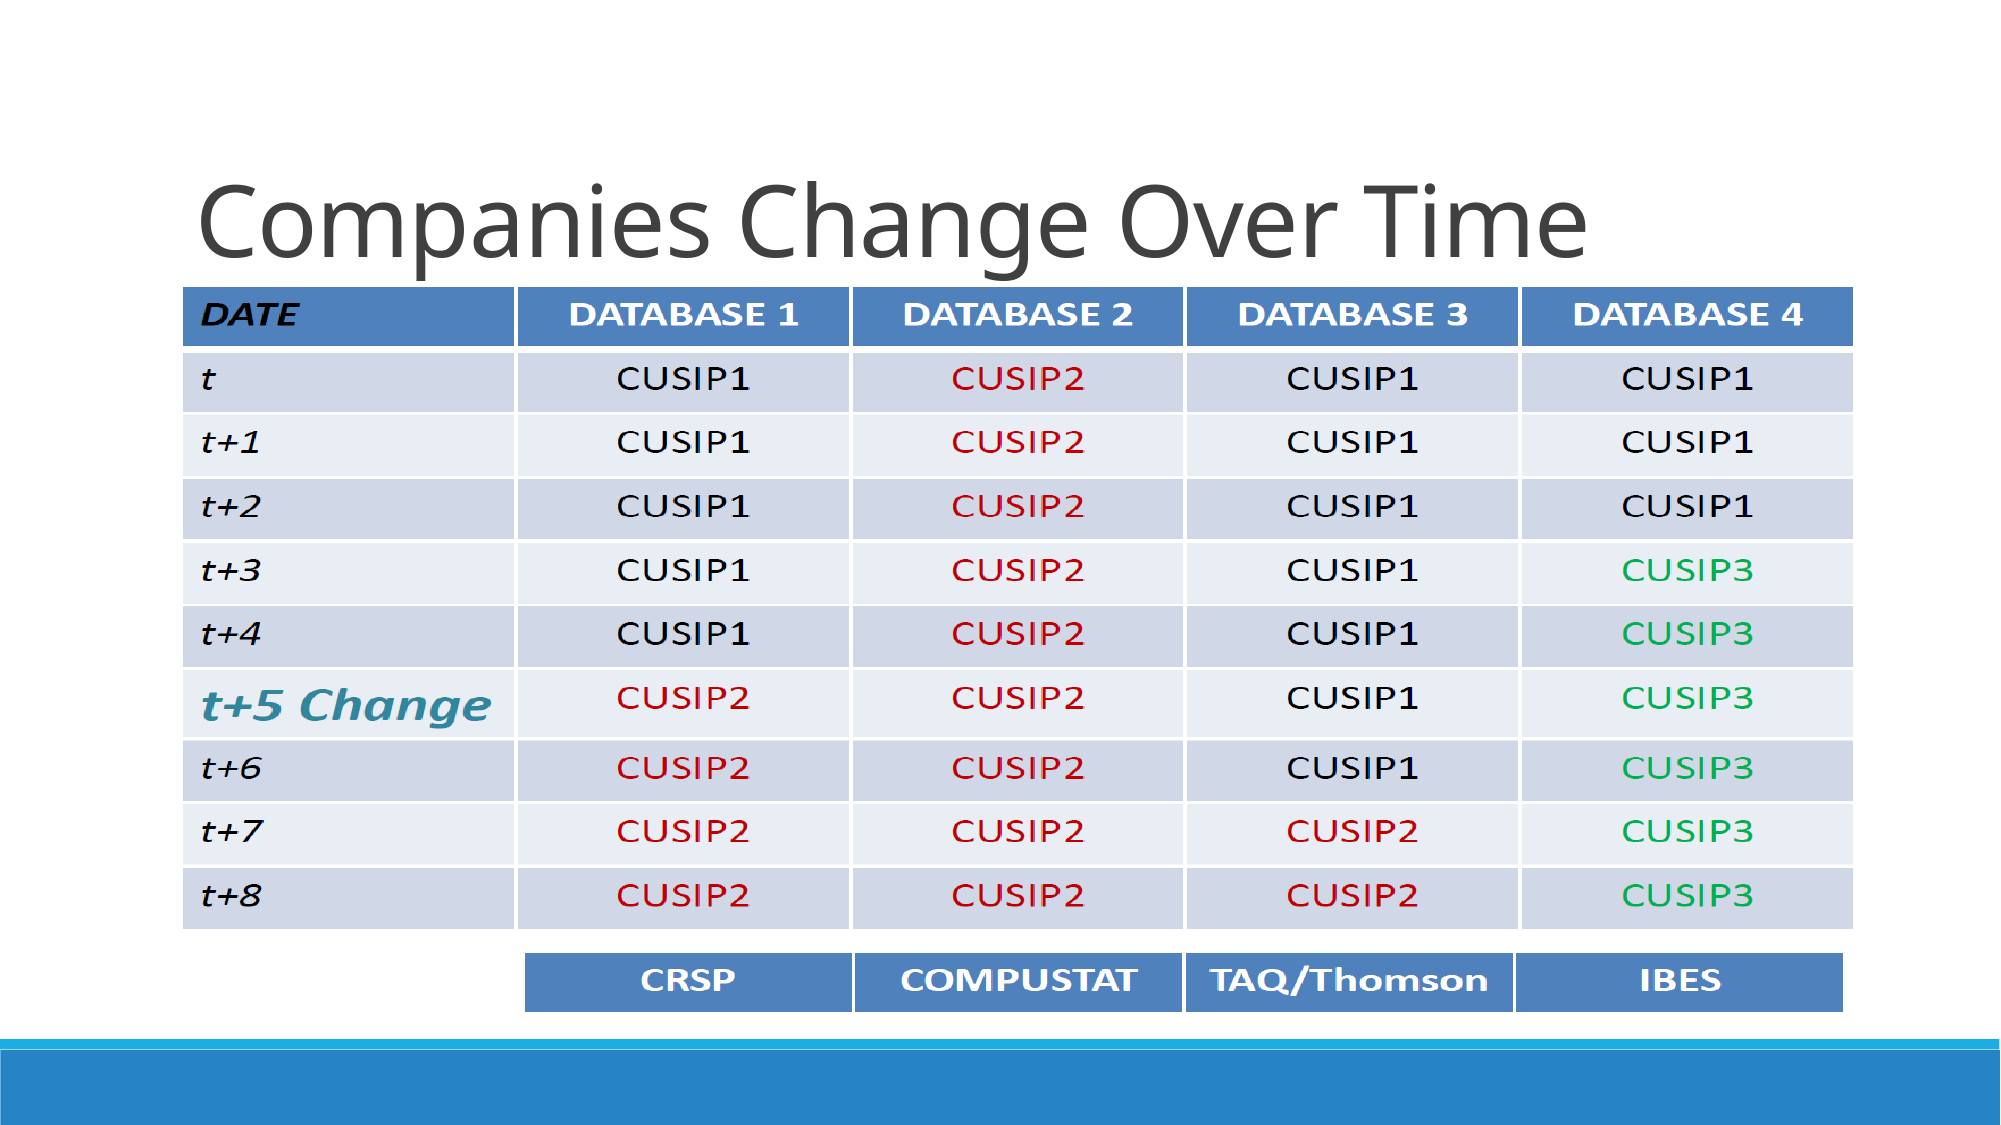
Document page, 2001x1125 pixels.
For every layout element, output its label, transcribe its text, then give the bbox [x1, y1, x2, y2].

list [179, 283, 1863, 1013]
title Companies Change Over Time [180, 47, 1830, 281]
